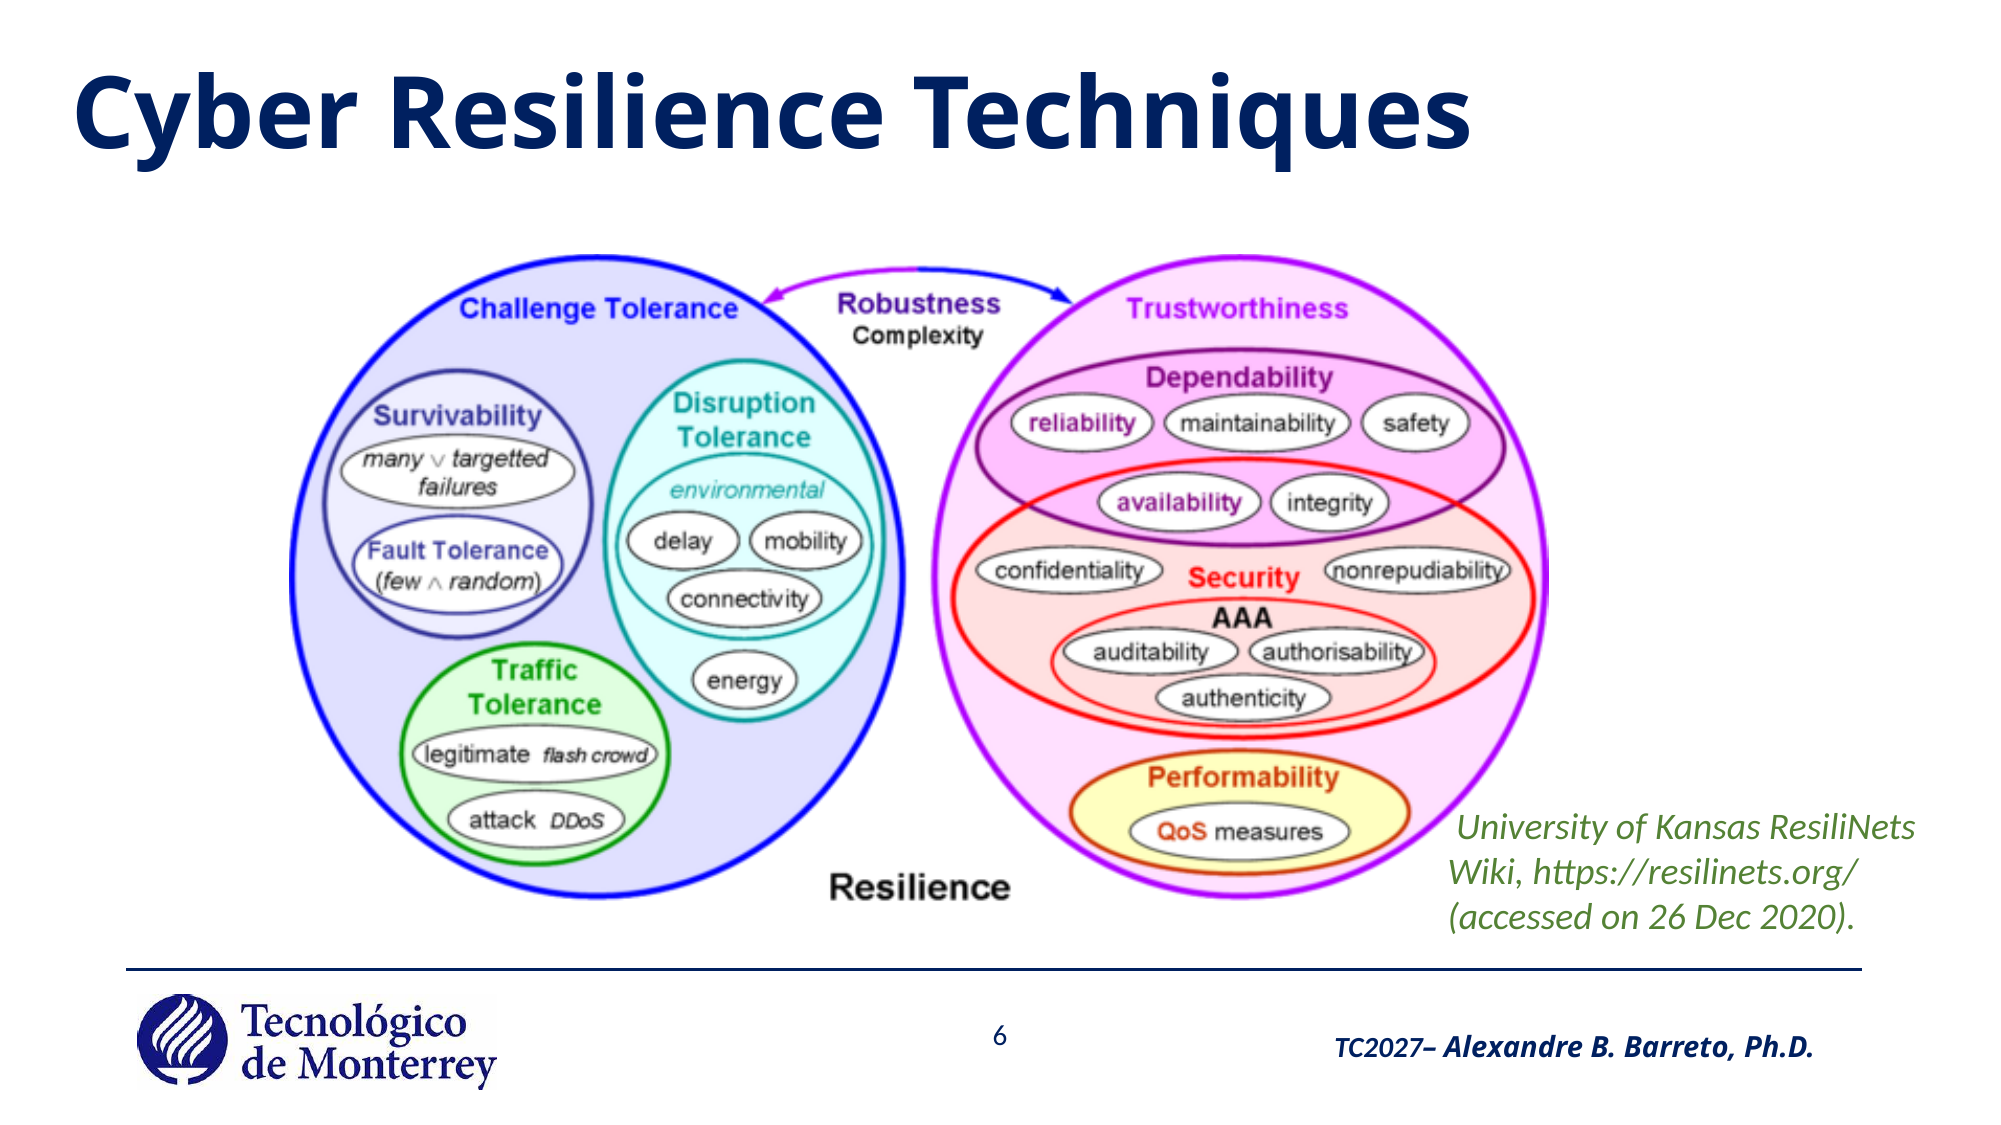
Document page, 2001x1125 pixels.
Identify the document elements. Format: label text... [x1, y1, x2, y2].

picture [137, 994, 497, 1090]
title Cyber Resilience Techniques [56, 40, 1782, 192]
picture [289, 254, 1549, 923]
text_box University of Kansas ResiliNets Wiki, https://resilinets.org/ (accessed on 26 Dec 2020). [1432, 794, 1989, 944]
